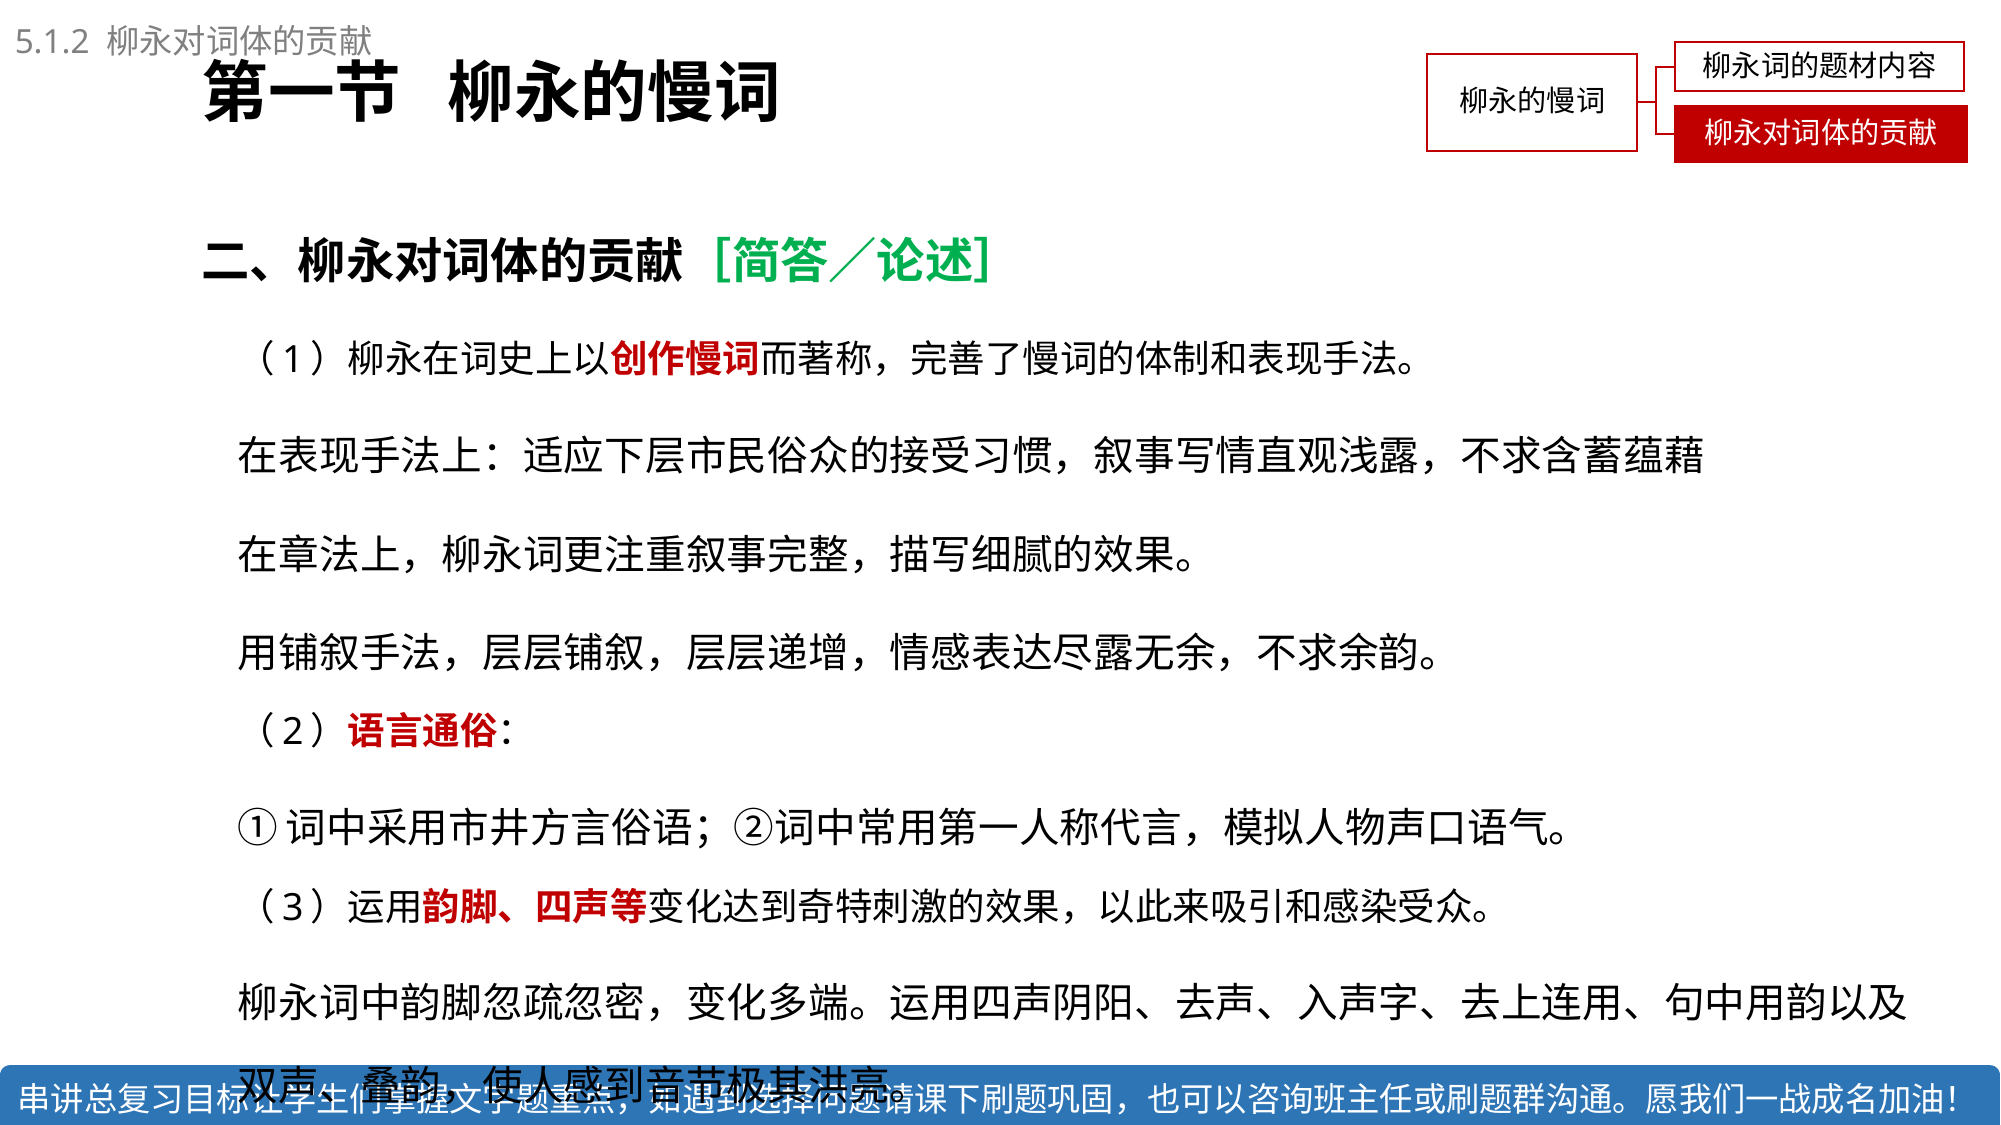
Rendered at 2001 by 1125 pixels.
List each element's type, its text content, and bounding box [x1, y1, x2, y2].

list 二、柳永对词体的贡献［简答／论述］ （1）柳永在词史上以创作慢词而著称，完善了慢词的体制和表现手法。 在表现手法上：适应下层市民俗众的接受习惯，叙事写情直观浅露，不求含蓄蕴藉 在章法上，柳永词更注重叙事完整，描写细腻的效果。 用铺叙手法，层层铺叙，层层递增，情感表达尽露无余，不求余韵。 （2）语言通俗： ①词中采用市井方言俗语；②词中常用第一人称代言，模拟人物声口语气。 （3）运用韵脚、四声等变化达到奇特刺激的效果，以此来吸引和感染受众。 柳永词中韵脚忽疏忽密，变化多端。运用四声阴阳、去声、入声字、去上连用、句中用韵以及双声、叠韵，使人感到音节极其洪亮。 [186, 183, 1962, 1125]
title 第一节 柳永的慢词 [186, 51, 1394, 183]
text_box 5.1.2 柳永对词体的贡献 [0, 13, 707, 68]
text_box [1394, 0, 2000, 254]
